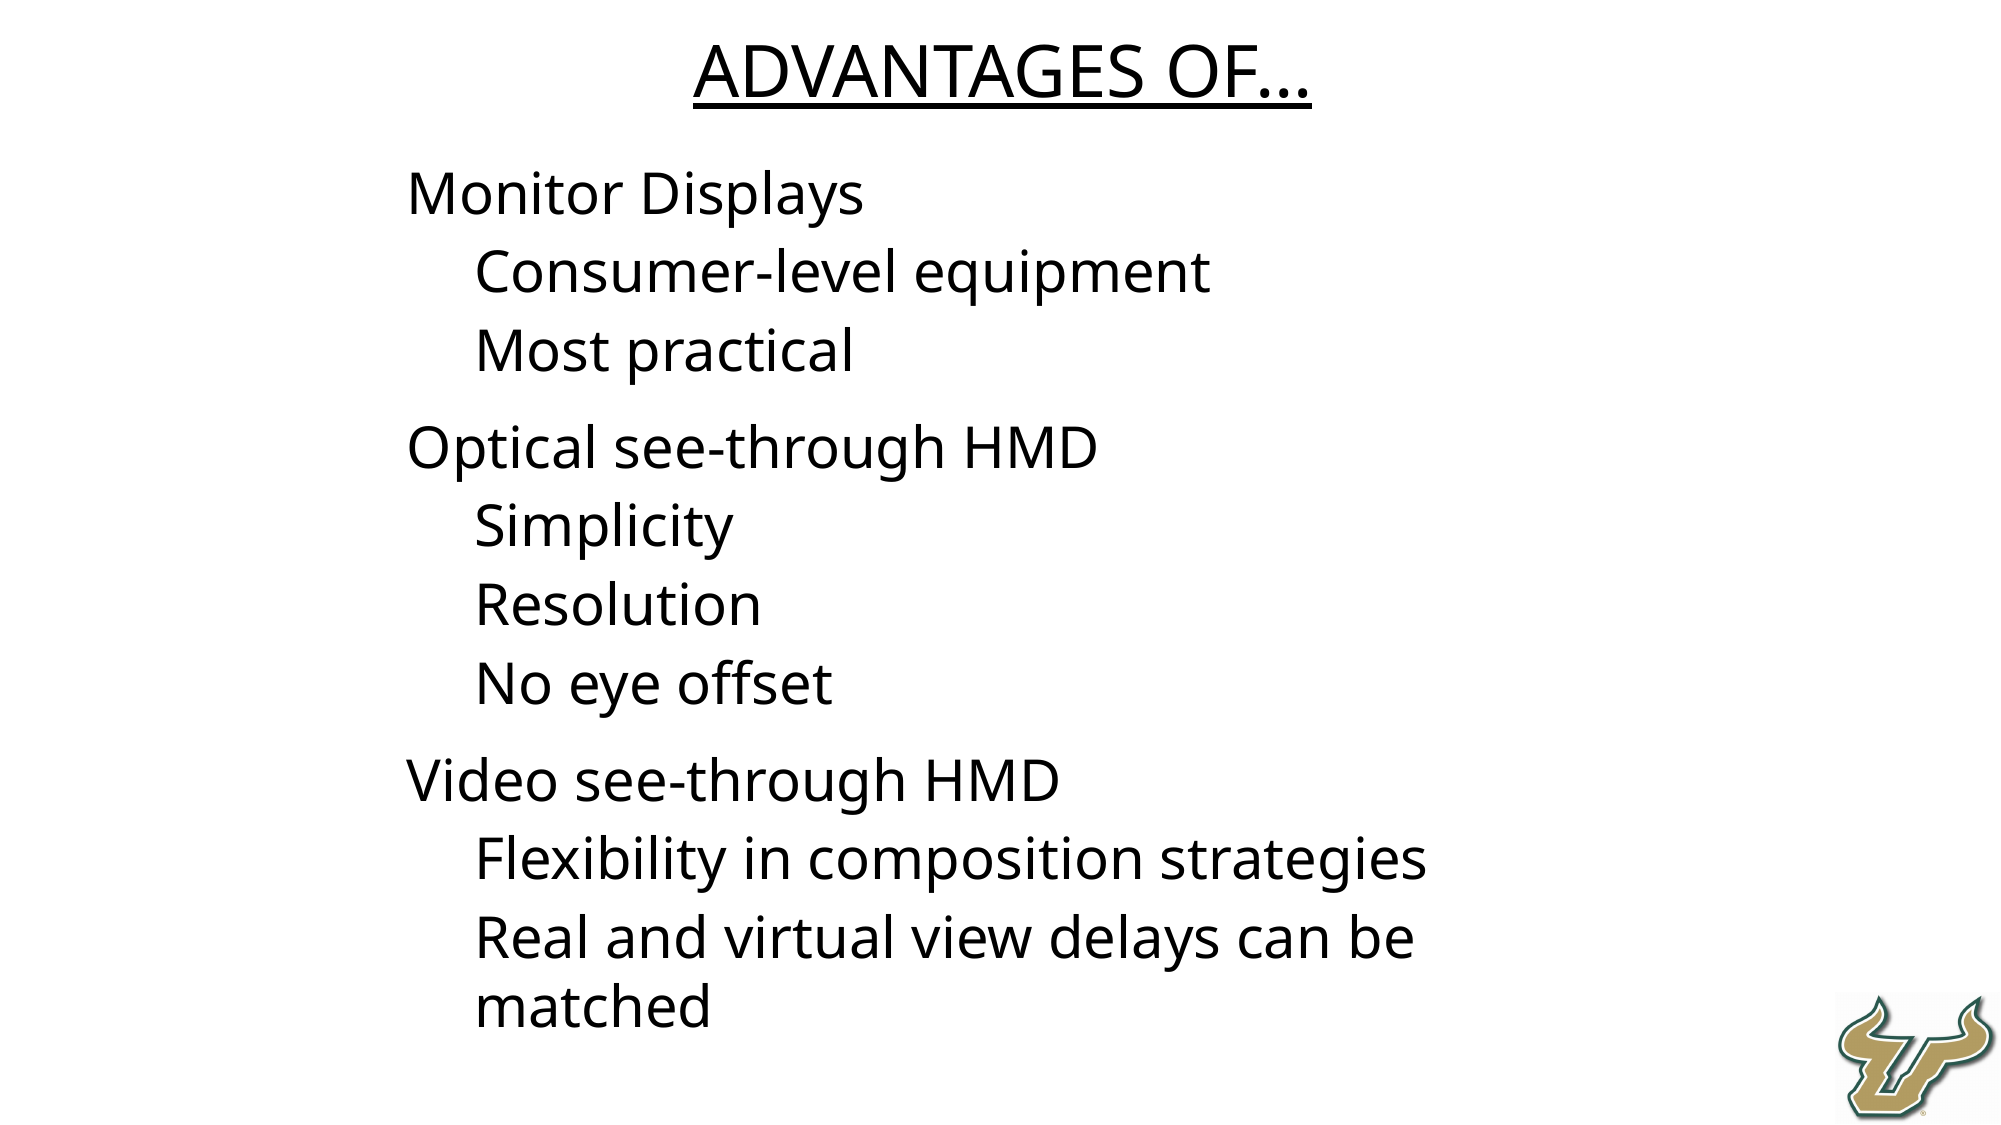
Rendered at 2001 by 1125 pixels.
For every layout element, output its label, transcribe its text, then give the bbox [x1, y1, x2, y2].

list Advantages of… Monitor Displays Consumer-level equipment Most practical Optical see-through HMD Simplicity Resolution No eye offset Video see-through HMD Flexibility in composition strategies Real and virtual view delays can be matched [387, 24, 1613, 1050]
picture [1835, 992, 2000, 1124]
